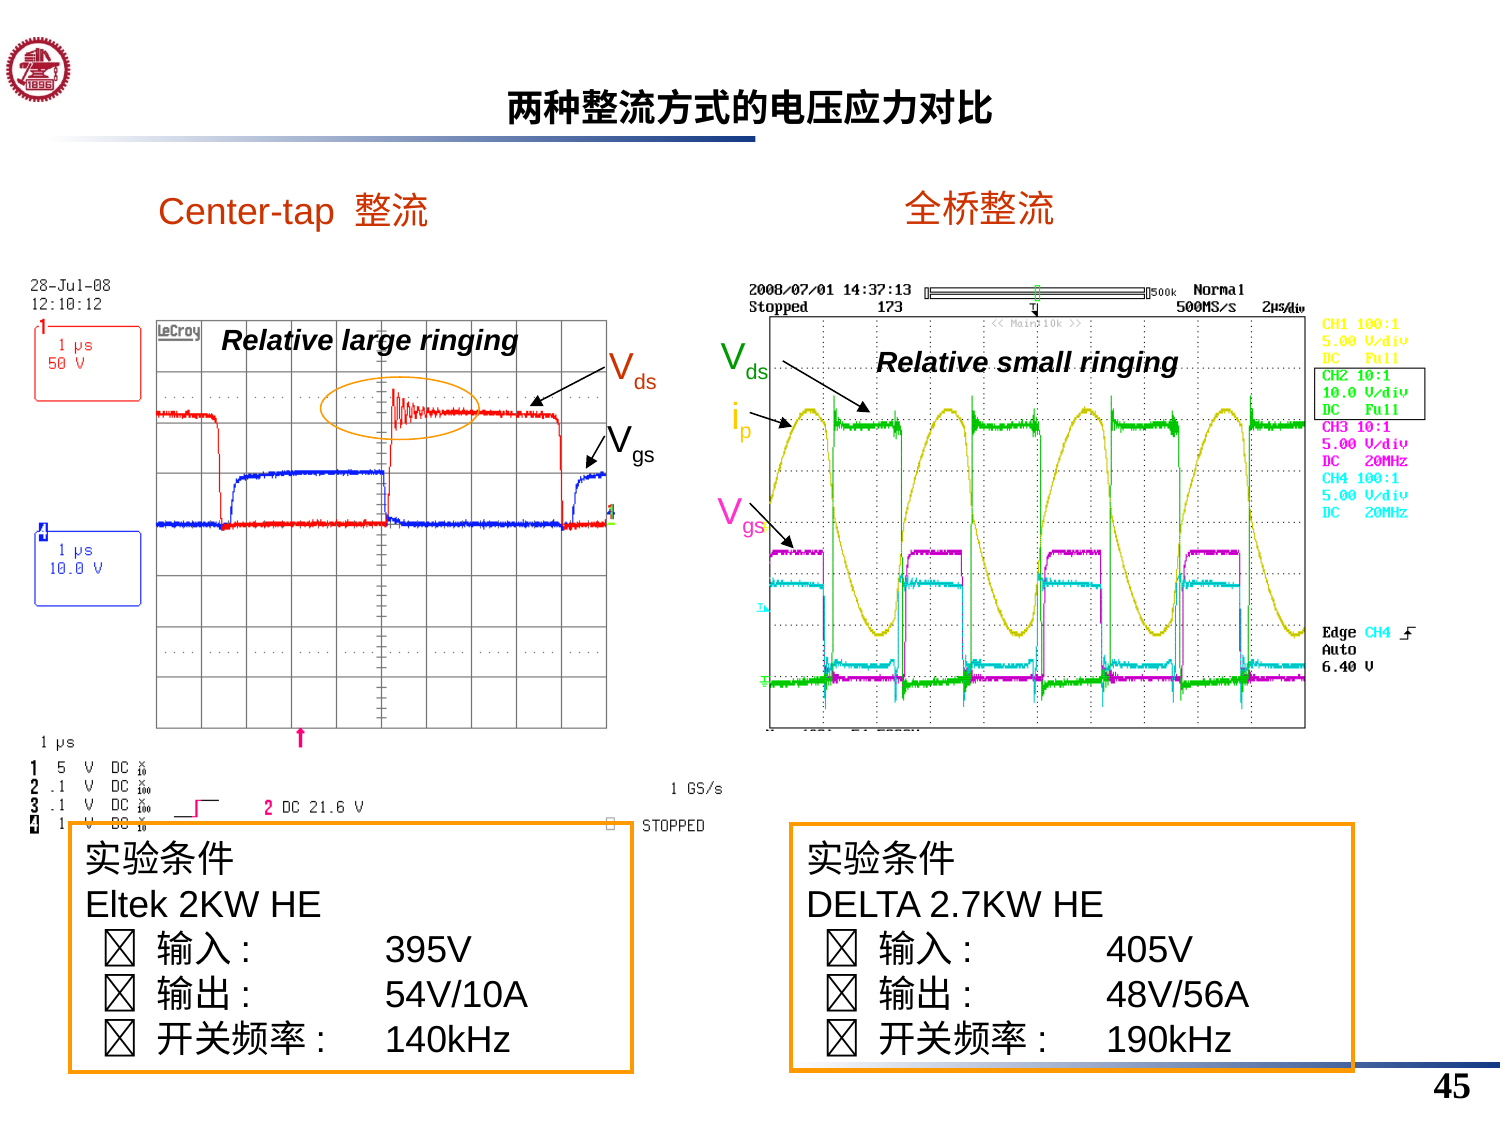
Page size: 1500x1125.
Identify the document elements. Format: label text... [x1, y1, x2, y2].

picture [30, 276, 1434, 836]
text_box 实验条件 Eltek 2KW HE  输入: 395V  输出: 54V/10A  开关频率: 140kHz [69, 844, 632, 1072]
picture [5, 37, 77, 102]
text_box Center-tap 整流 [143, 179, 577, 240]
text_box 全桥整流 [890, 177, 1324, 238]
text_box 实验条件 DELTA 2.7KW HE  输入: 405V  输出: 48V/56A  开关频率: 190kHz [791, 823, 1354, 1071]
text_box 两种整流方式的电压应力对比 [491, 76, 1009, 137]
